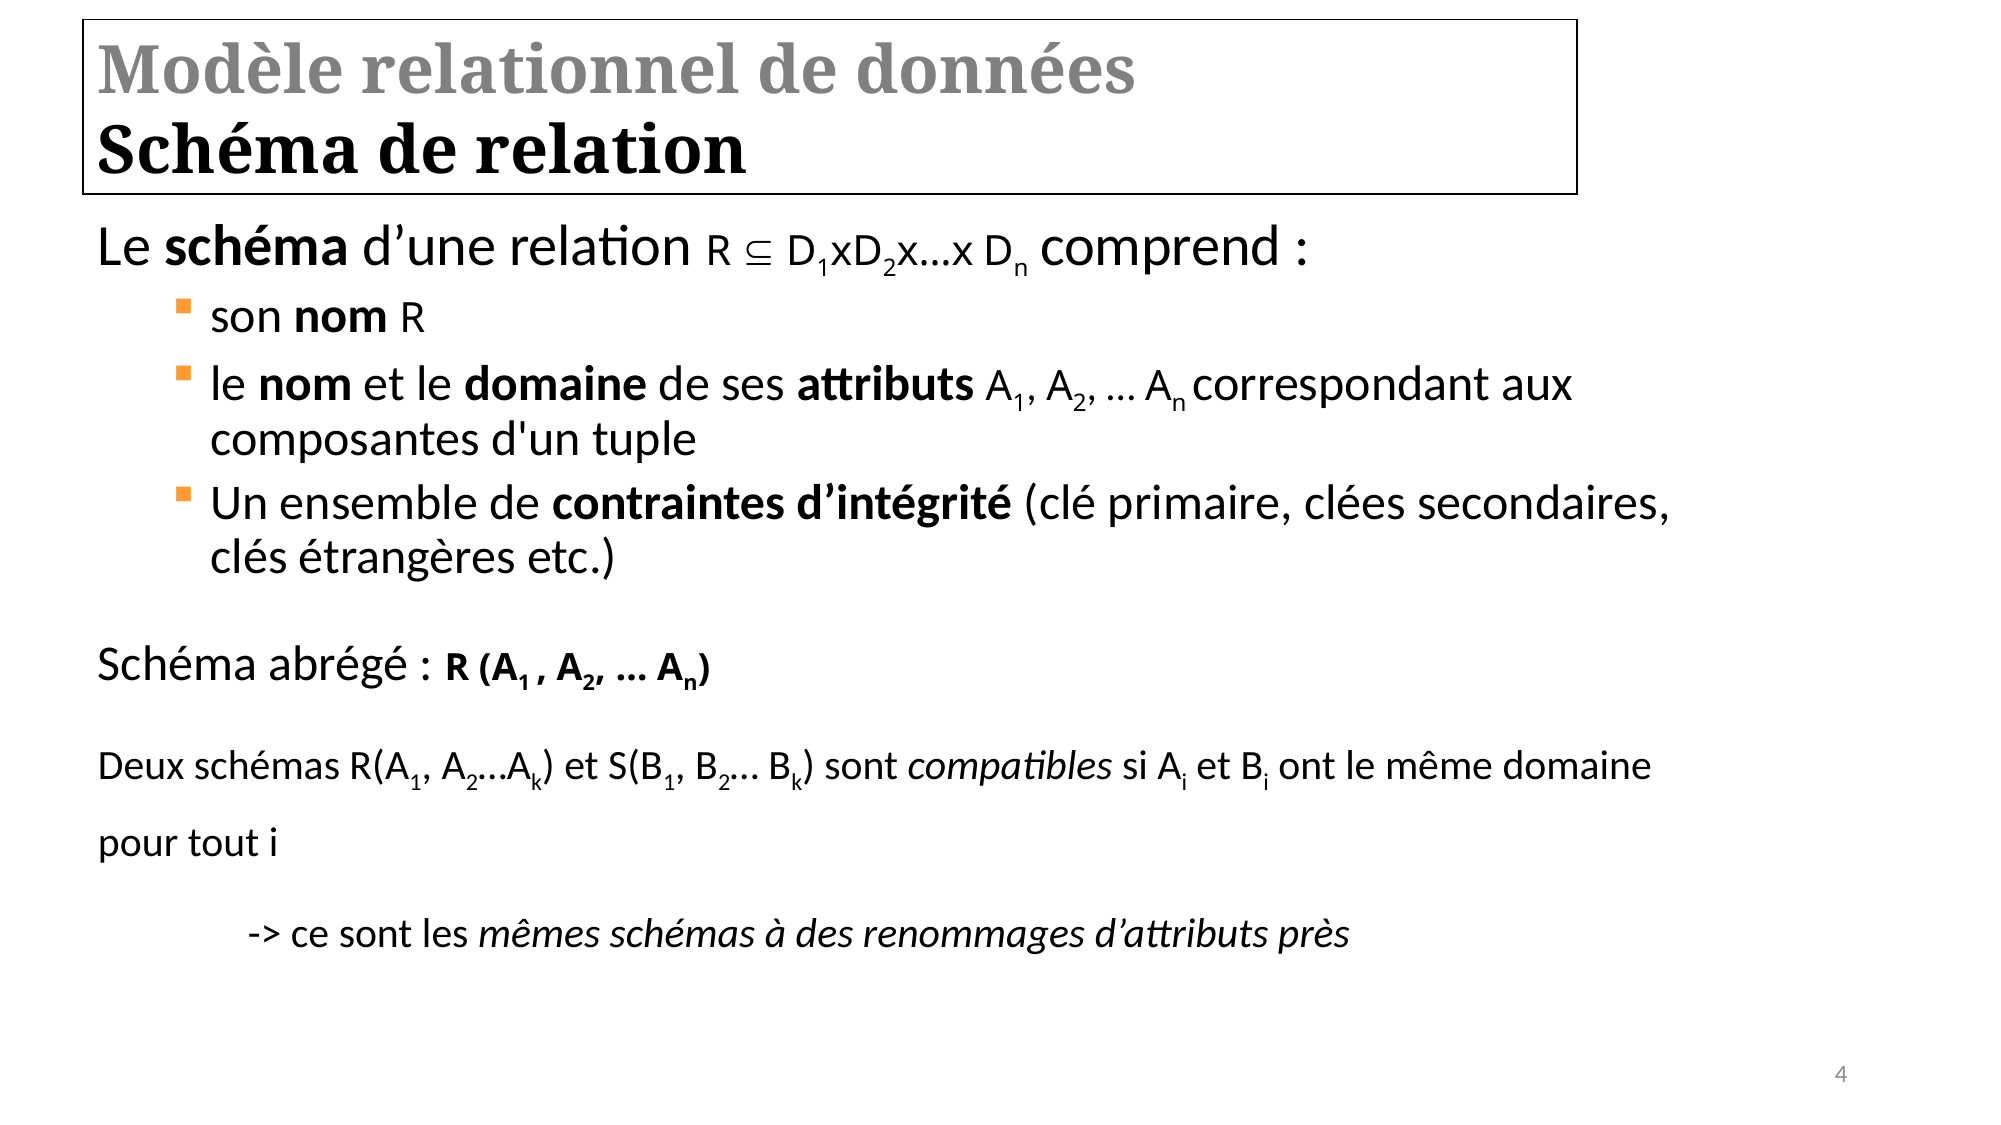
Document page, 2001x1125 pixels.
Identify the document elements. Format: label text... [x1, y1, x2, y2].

slide_number 4 [1412, 1042, 1863, 1103]
text_box Modèle relationnel de données Schéma de relation [82, 19, 1577, 195]
list Le schéma d’une relation R  D1xD2x…x Dn comprend : son nom R le nom et le domaine de ses attributs A1, A2, … An correspondant aux composantes d'un tuple Un ensemble de contraintes d’intégrité (clé primaire, clées secondaires, clés étrangères etc.) Schéma abrégé : R (A1 , A2, … An) Deux schémas R(A1, A2…Ak) et S(B1, B2… Bk) sont compatibles si Ai et Bi ont le même domaine pour tout i -> ce sont les mêmes schémas à des renommages d’attributs près [82, 205, 1702, 1043]
